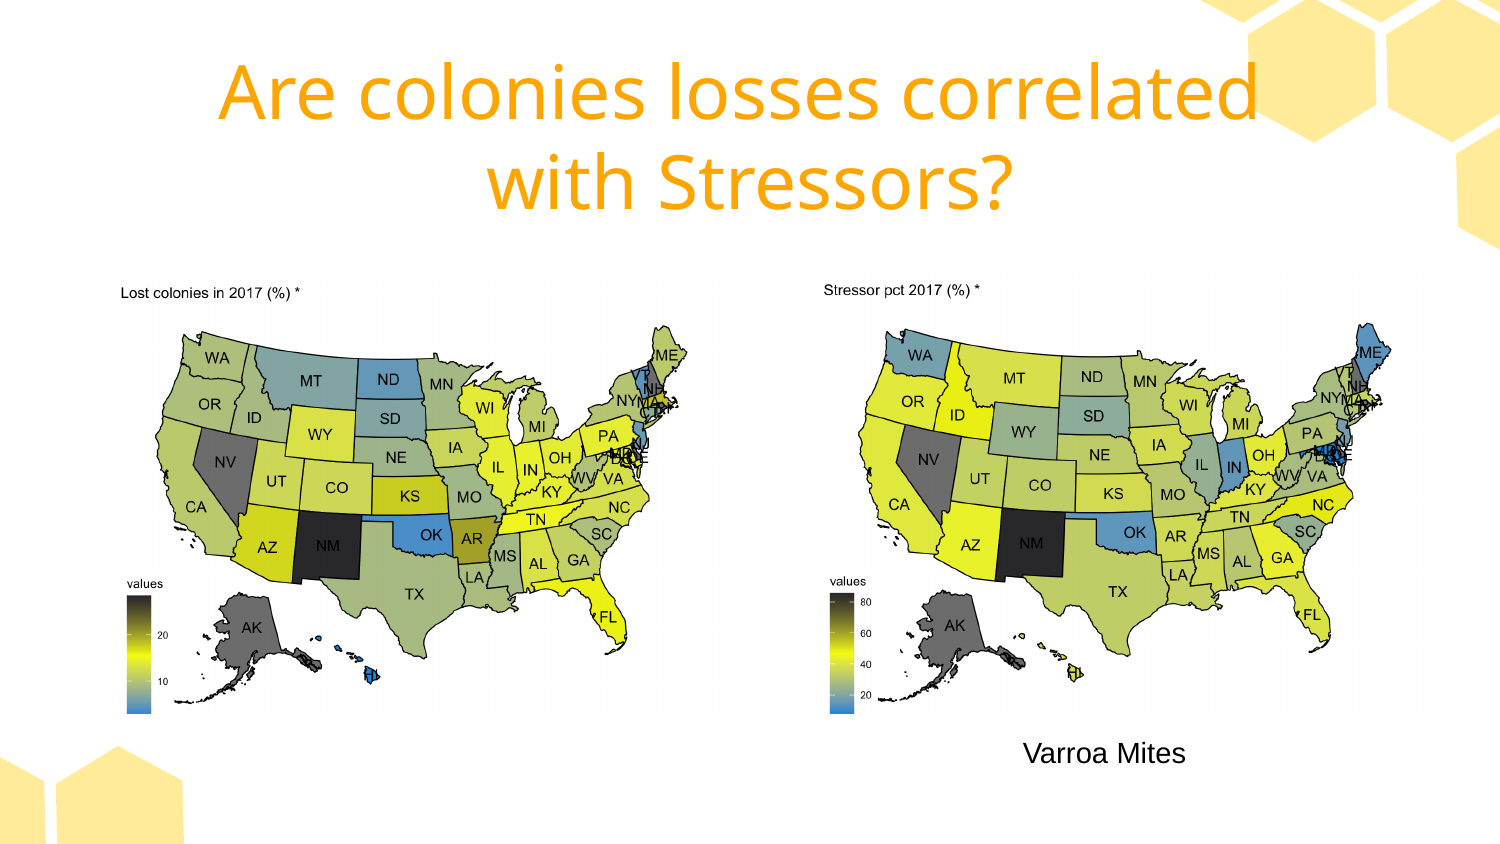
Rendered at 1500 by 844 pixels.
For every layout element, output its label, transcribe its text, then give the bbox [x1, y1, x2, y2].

picture [814, 267, 1424, 719]
text_box Varroa Mites [1008, 727, 1260, 777]
title Are colonies losses correlated with Stressors? [76, 29, 1424, 139]
picture [110, 277, 720, 714]
